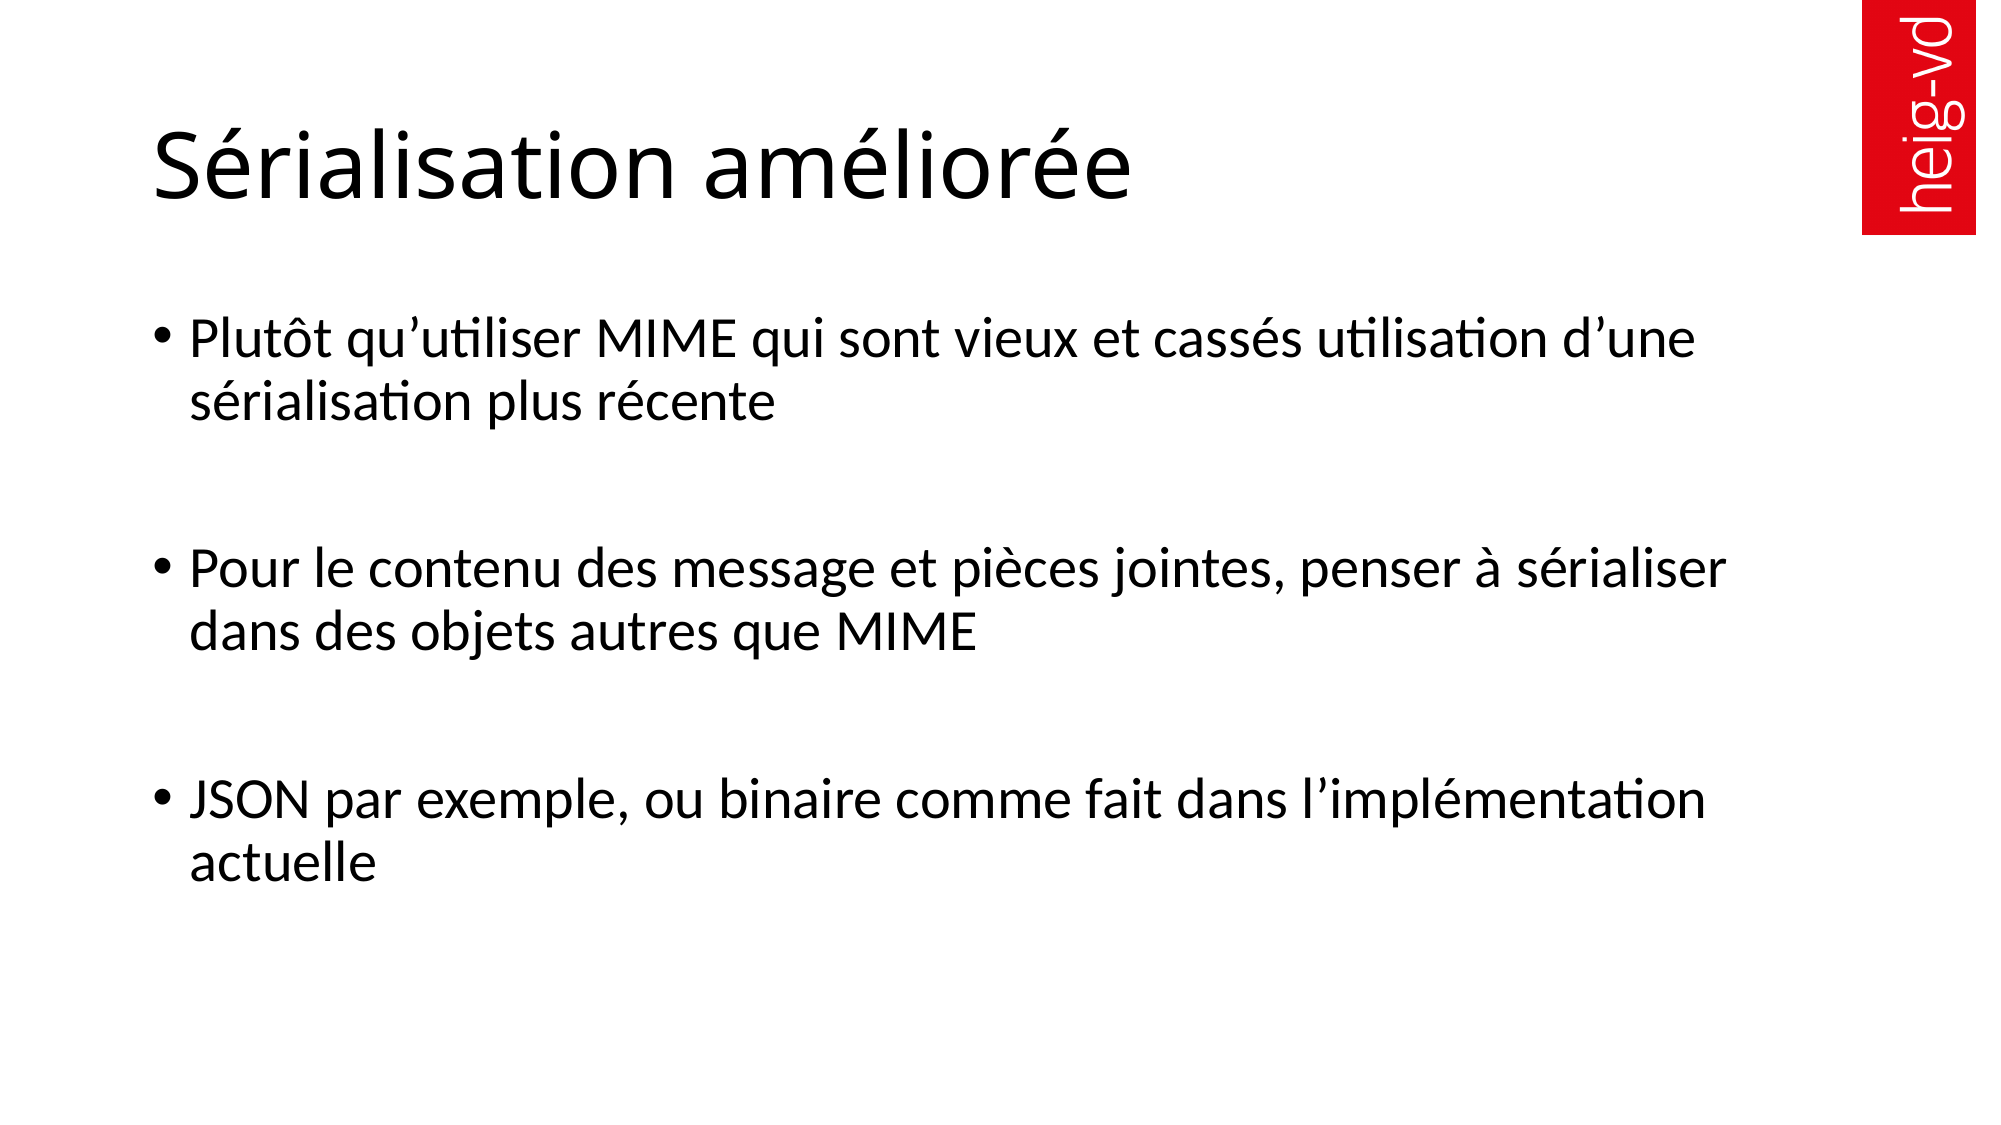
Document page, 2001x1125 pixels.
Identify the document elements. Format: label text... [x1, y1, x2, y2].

list Plutôt qu’utiliser MIME qui sont vieux et cassés utilisation d’une sérialisation plus récente Pour le contenu des message et pièces jointes, penser à sérialiser dans des objets autres que MIME JSON par exemple, ou binaire comme fait dans l’implémentation actuelle [137, 299, 1863, 1014]
title Sérialisation améliorée [137, 59, 1863, 278]
picture [1862, 0, 1976, 236]
